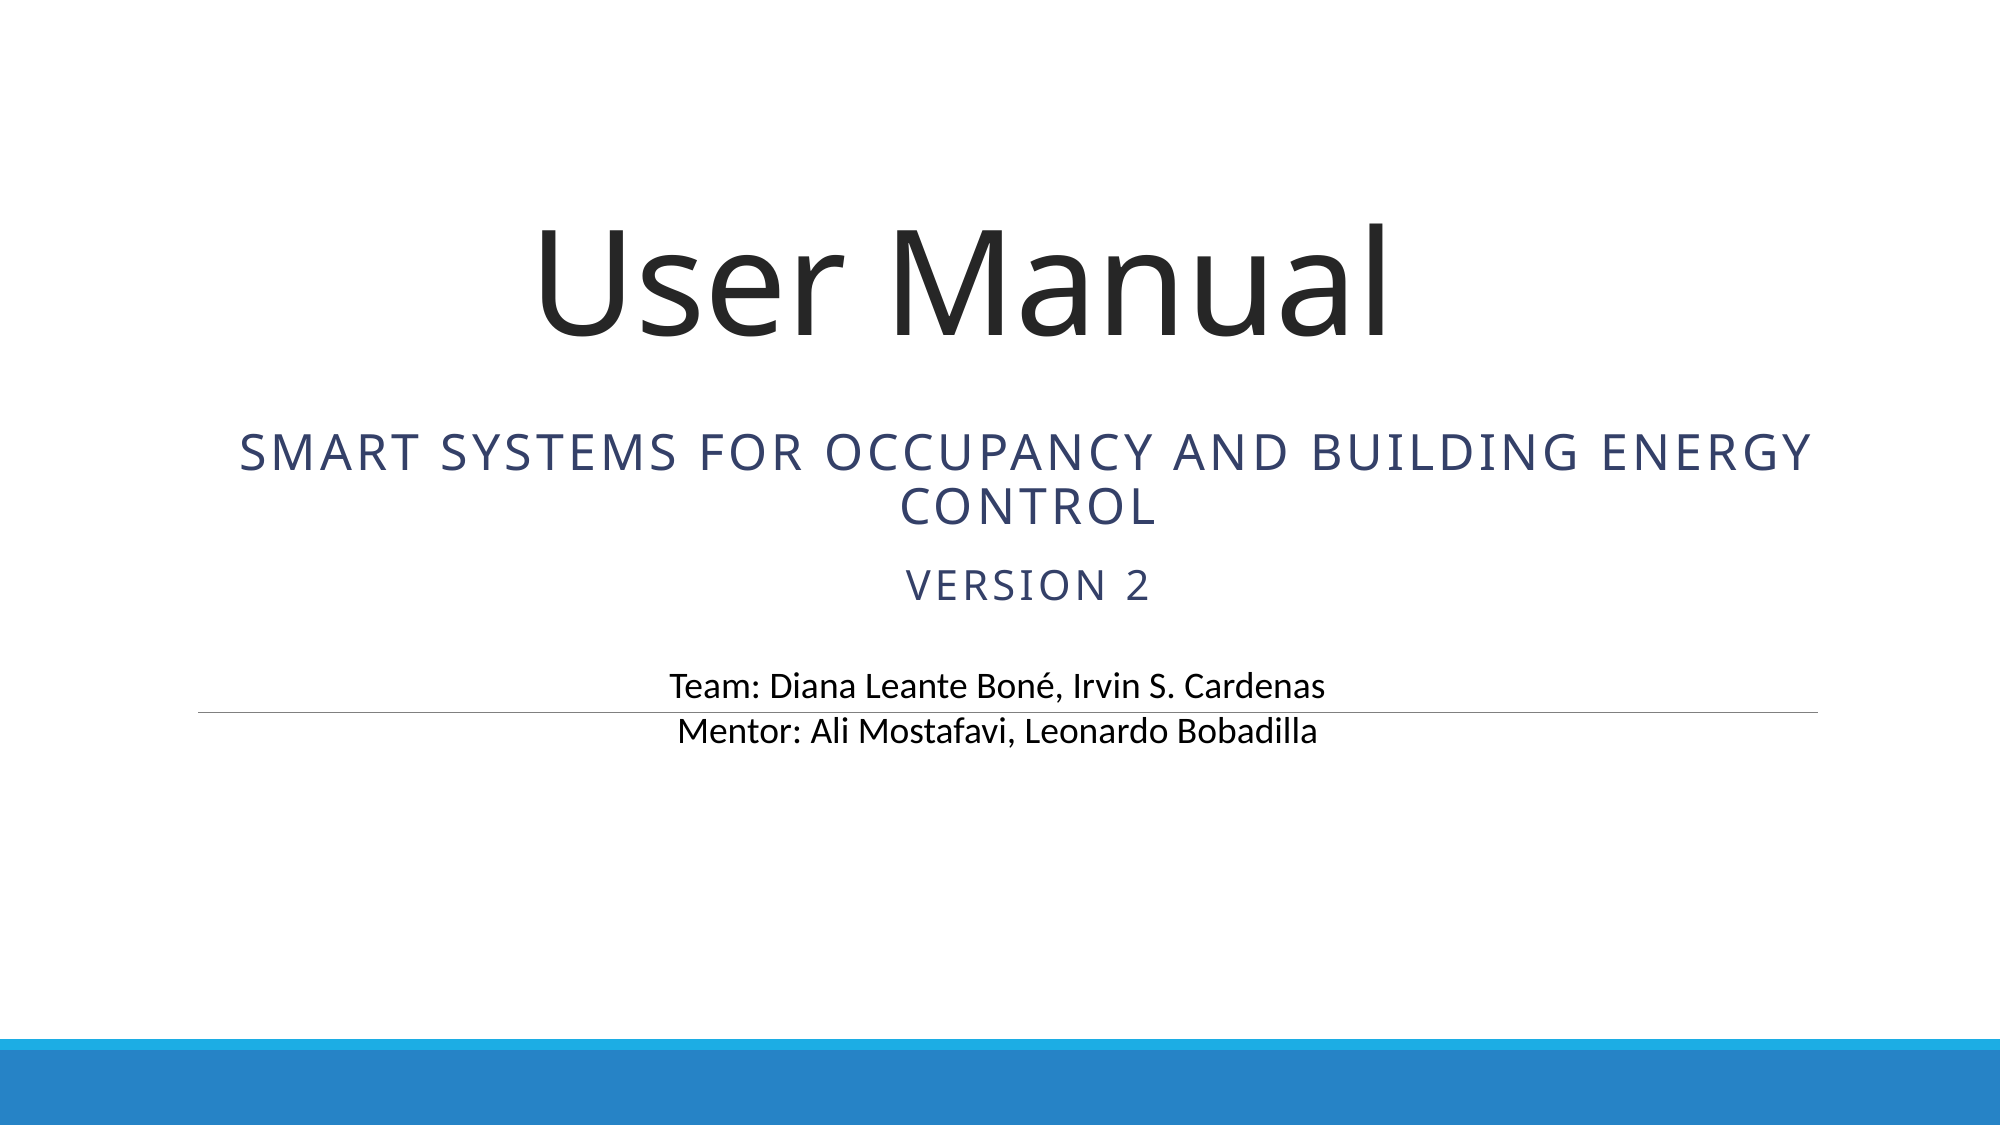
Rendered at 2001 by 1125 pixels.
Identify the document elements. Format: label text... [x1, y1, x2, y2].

title User Manual [211, 207, 1712, 373]
text_box Team: Diana Leante Boné, Irvin S. Cardenas Mentor: Ali Mostafavi, Leonardo Bobadilla [497, 654, 1498, 804]
subtitle Smart Systems for Occupancy and Building Energy Control Version 2 [162, 419, 1893, 514]
